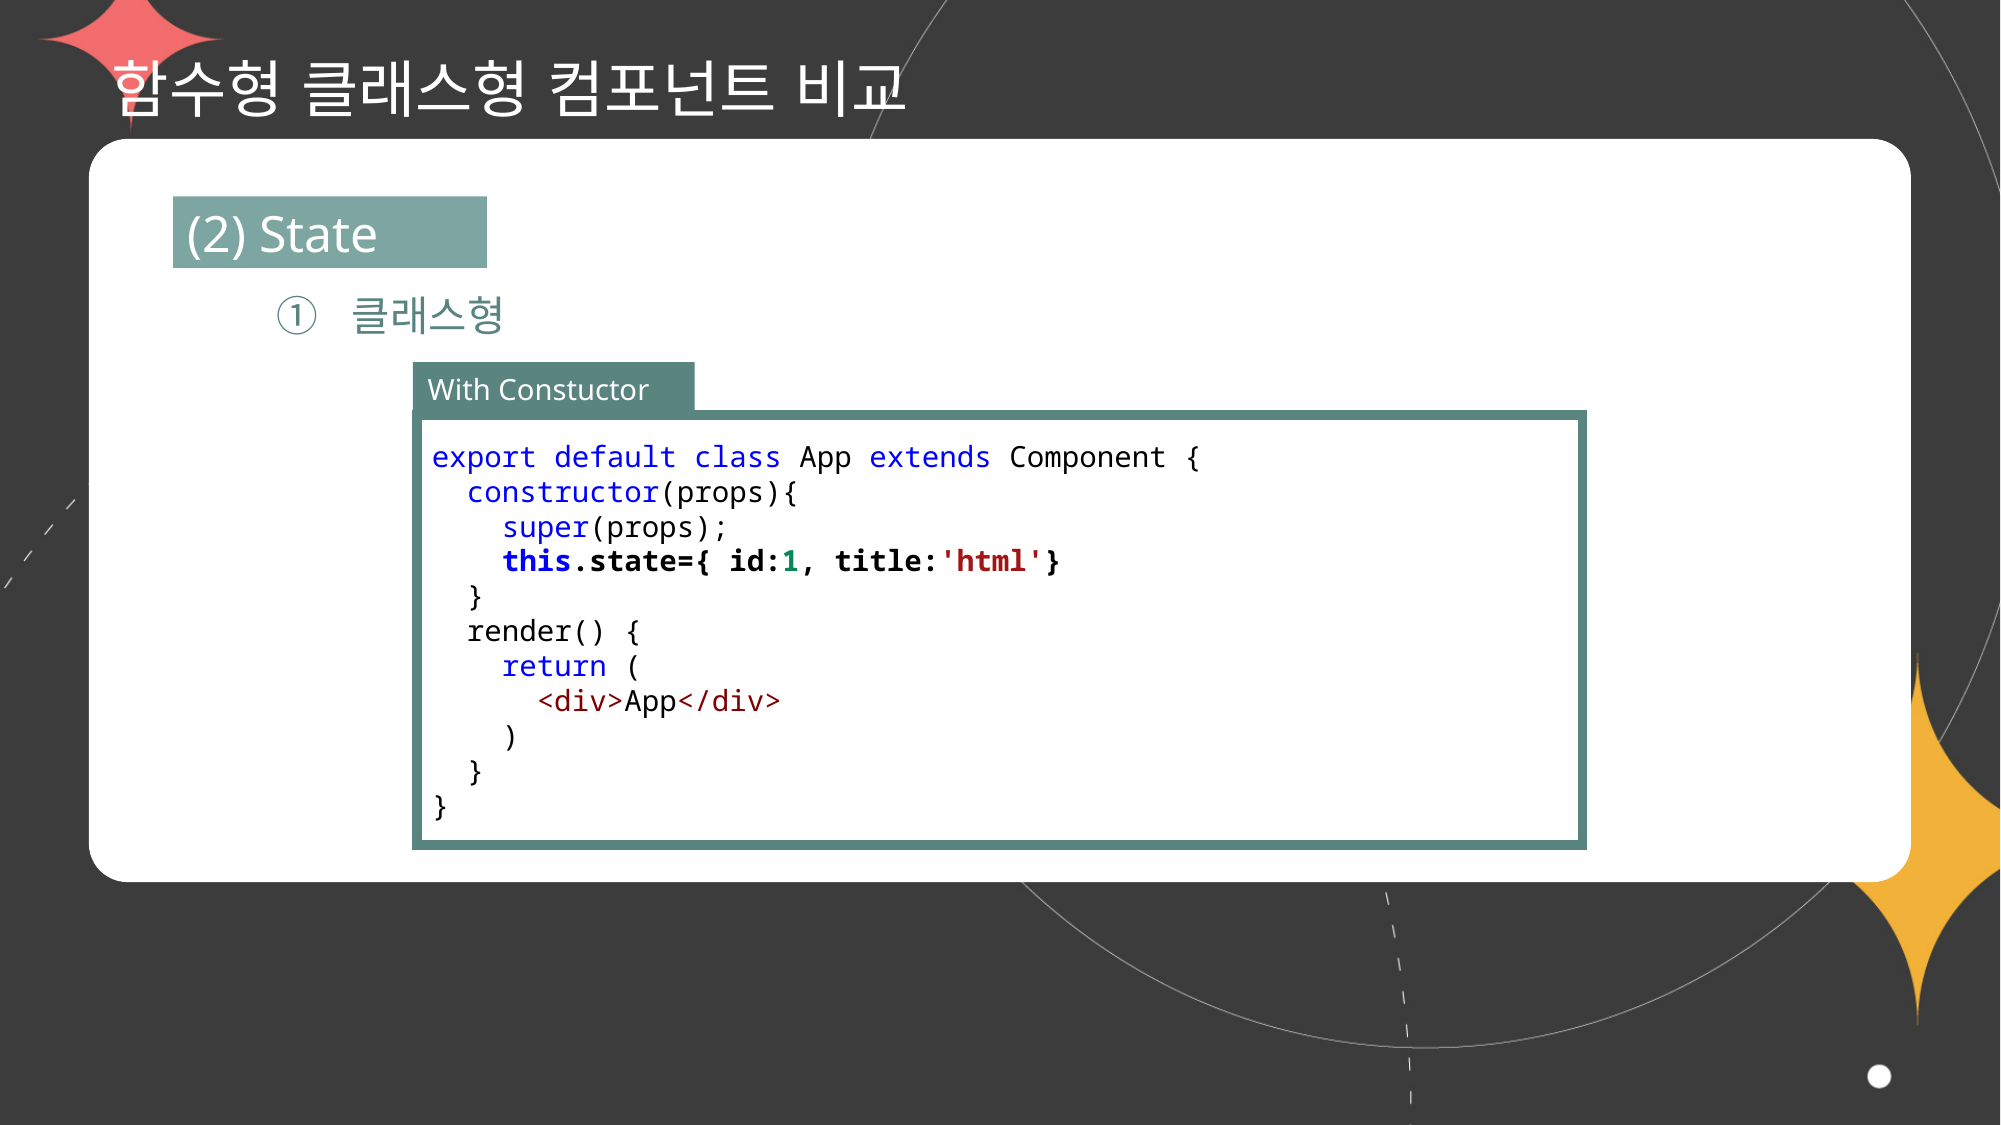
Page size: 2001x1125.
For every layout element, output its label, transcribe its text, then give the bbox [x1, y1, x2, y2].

title 함수형 클래스형 컴포넌트 비교 [96, 50, 1069, 135]
text_box ① 클래스형 [261, 279, 836, 351]
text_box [412, 361, 1583, 846]
text_box (2) State [172, 195, 488, 269]
picture [0, 0, 2001, 1125]
